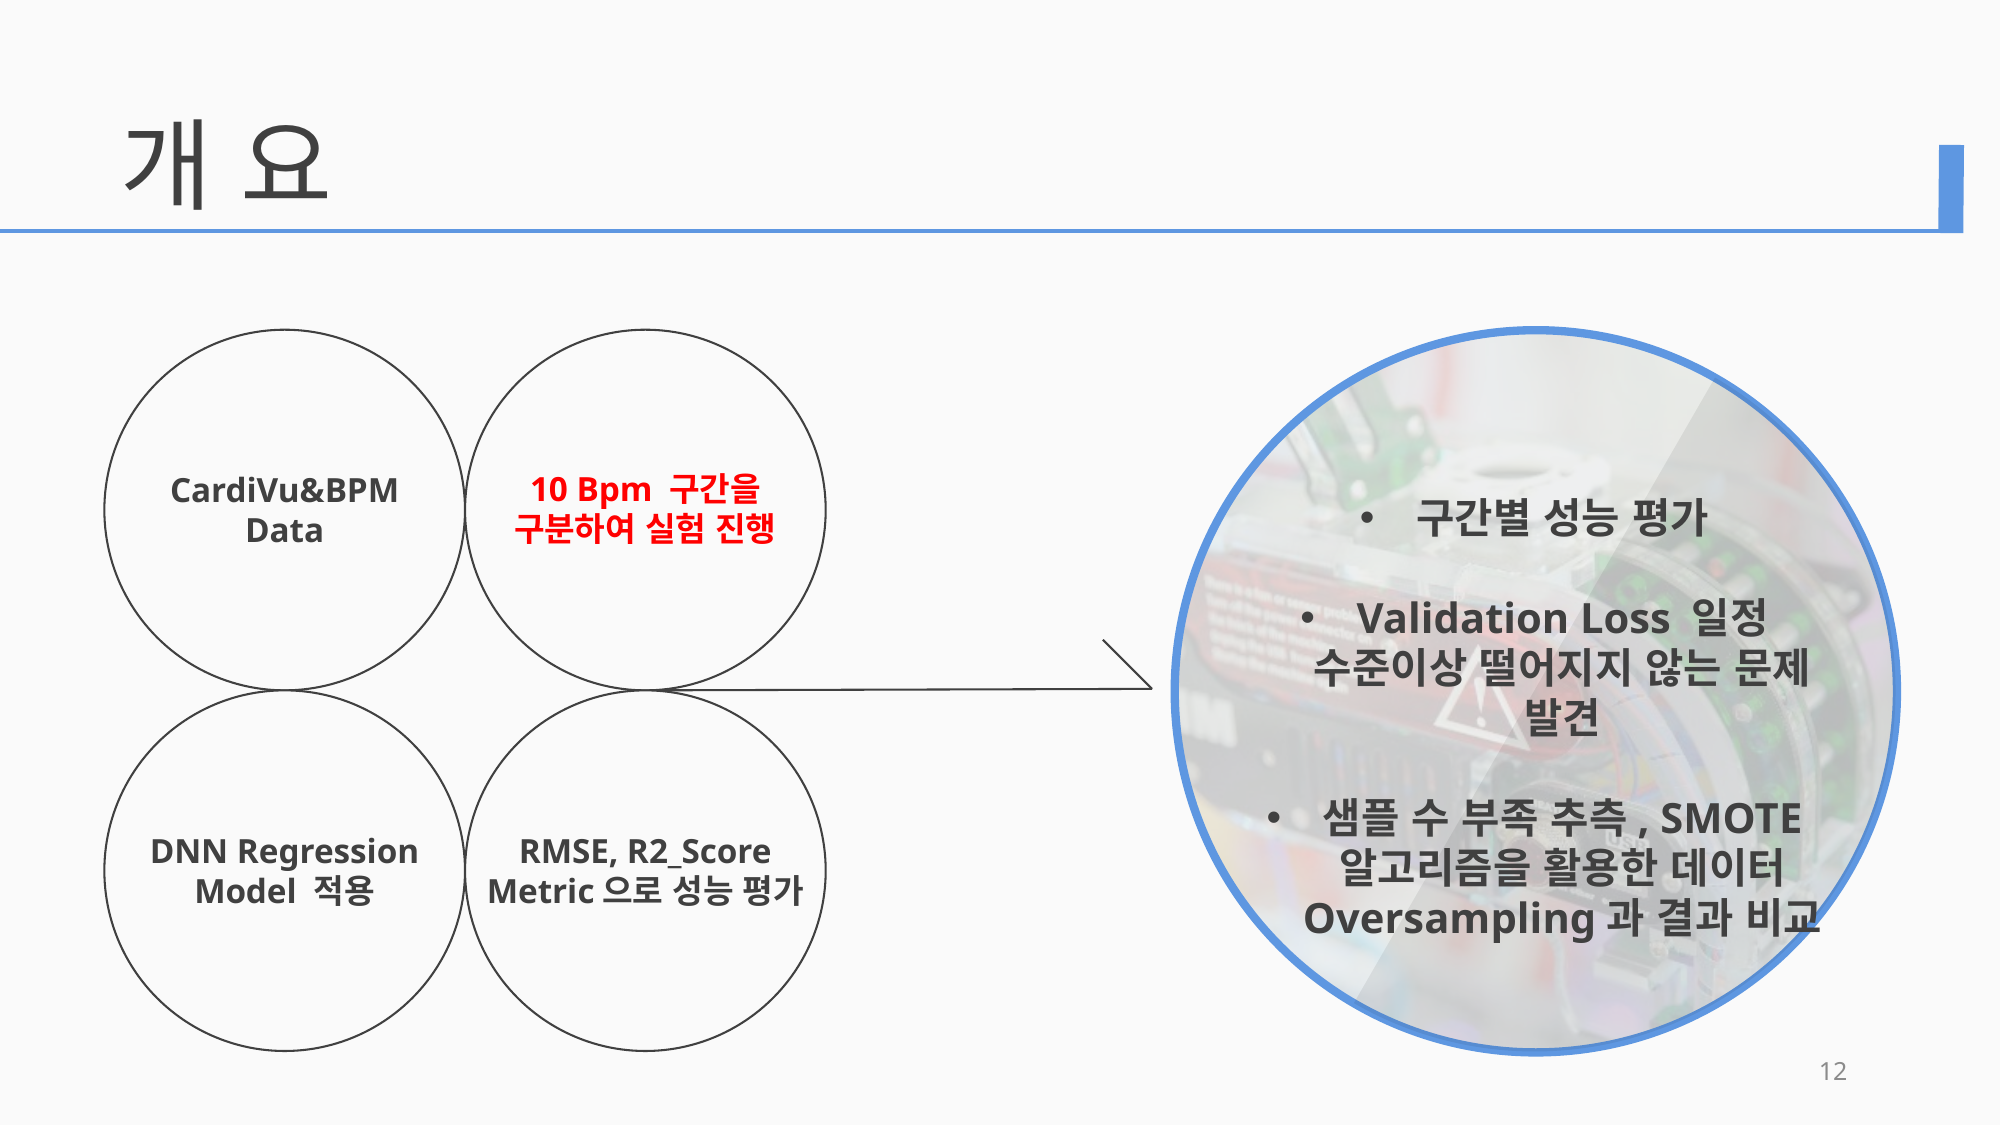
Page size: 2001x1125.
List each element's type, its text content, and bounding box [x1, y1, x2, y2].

text_box CardiVu&BPM Data [125, 461, 445, 557]
text_box 개 요 [105, 94, 348, 230]
text_box [103, 689, 465, 1053]
text_box [103, 328, 465, 690]
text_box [645, 639, 1153, 691]
text_box [470, 918, 821, 1053]
picture [1174, 330, 1897, 1053]
text_box [464, 328, 827, 690]
text_box DNN Regression Model 적용 [125, 822, 445, 918]
text_box [470, 689, 821, 822]
text_box 10 Bpm 구간을 구분하여 실험 진행 [475, 460, 816, 556]
text_box RMSE, R2_Score Metric으로 성능 평가 [465, 822, 826, 918]
slide_number 12 [1412, 1053, 1863, 1103]
